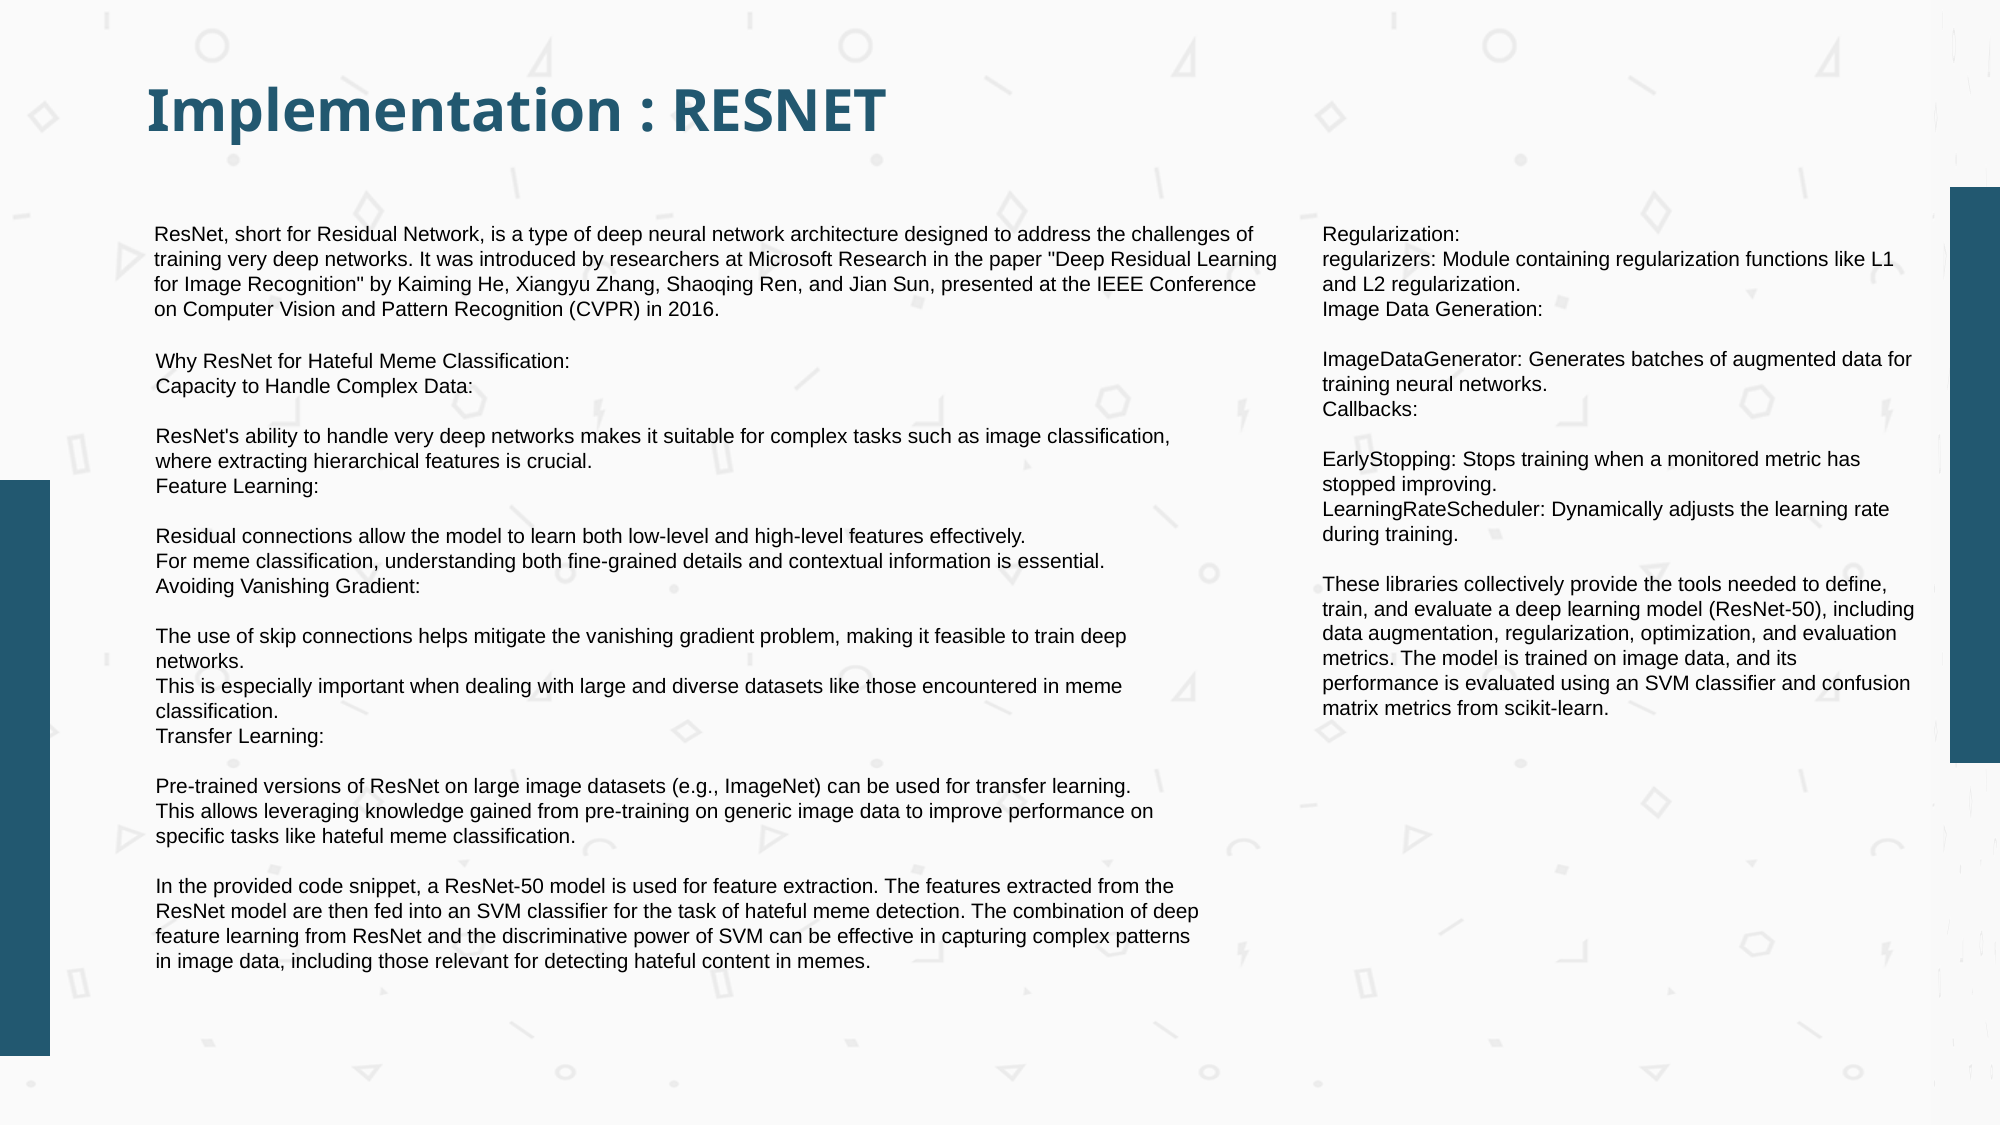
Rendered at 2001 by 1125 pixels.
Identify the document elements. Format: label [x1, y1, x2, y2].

text_box [0, 0, 2000, 1125]
